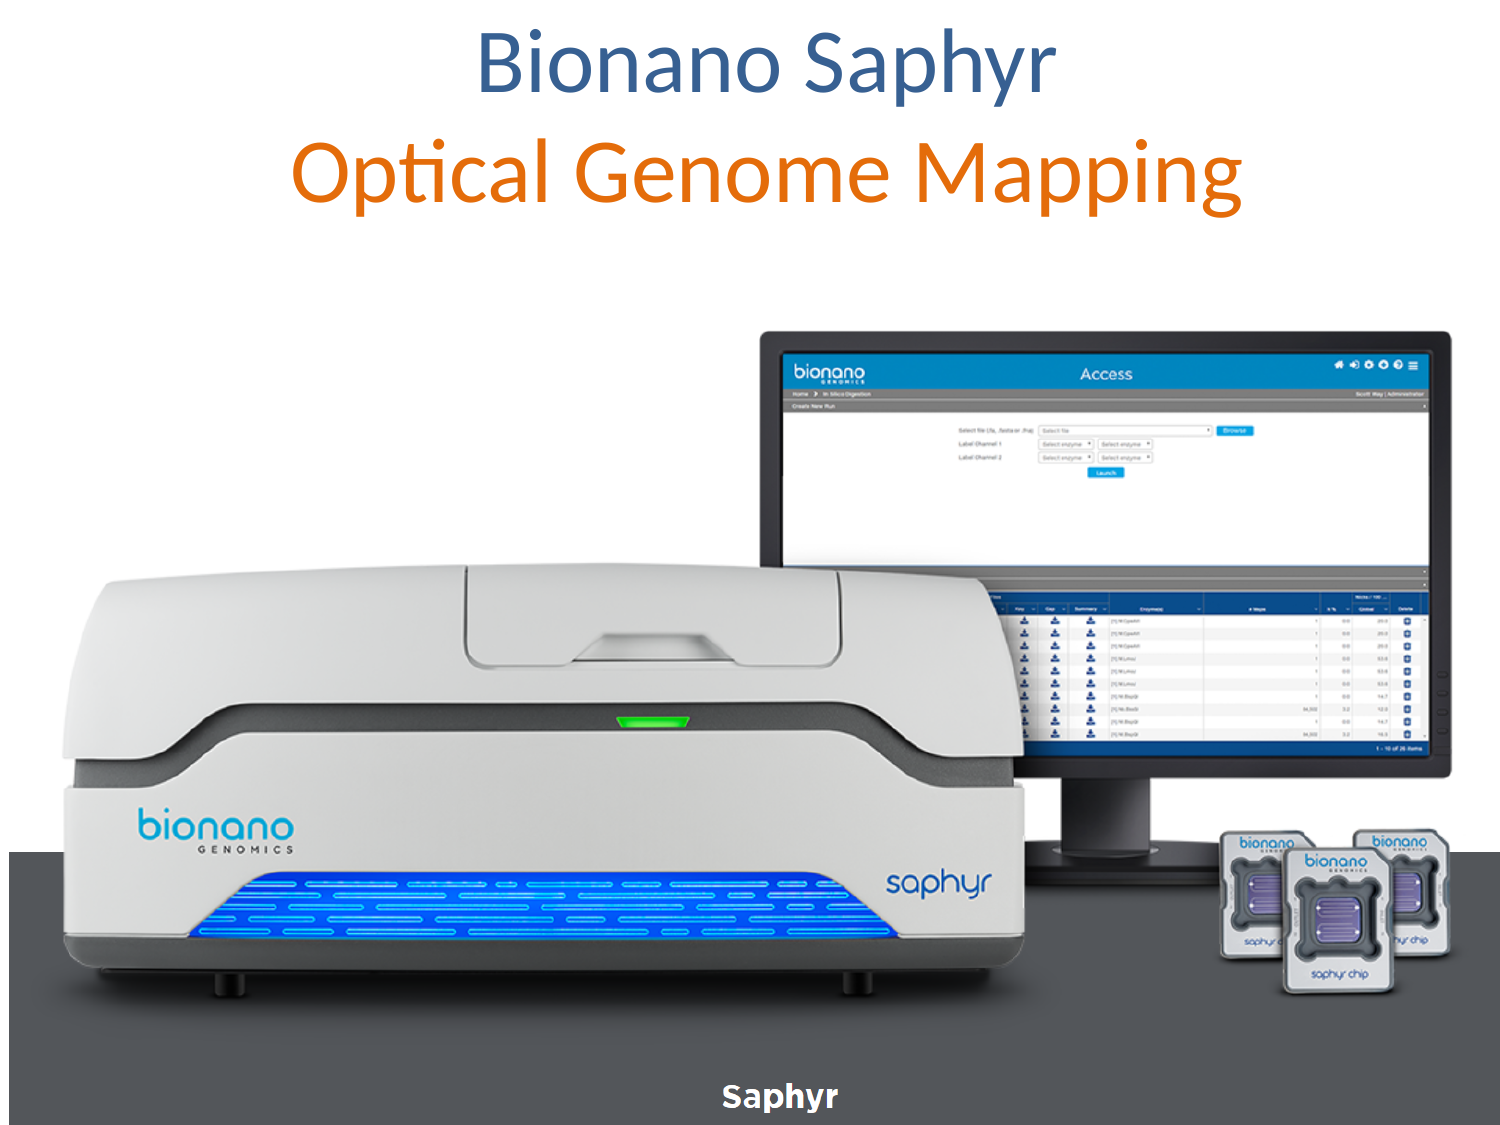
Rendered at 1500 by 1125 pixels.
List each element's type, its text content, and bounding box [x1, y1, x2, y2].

picture [9, 258, 1500, 1125]
title Bionano Saphyr Optical Genome Mapping [75, 45, 1460, 256]
